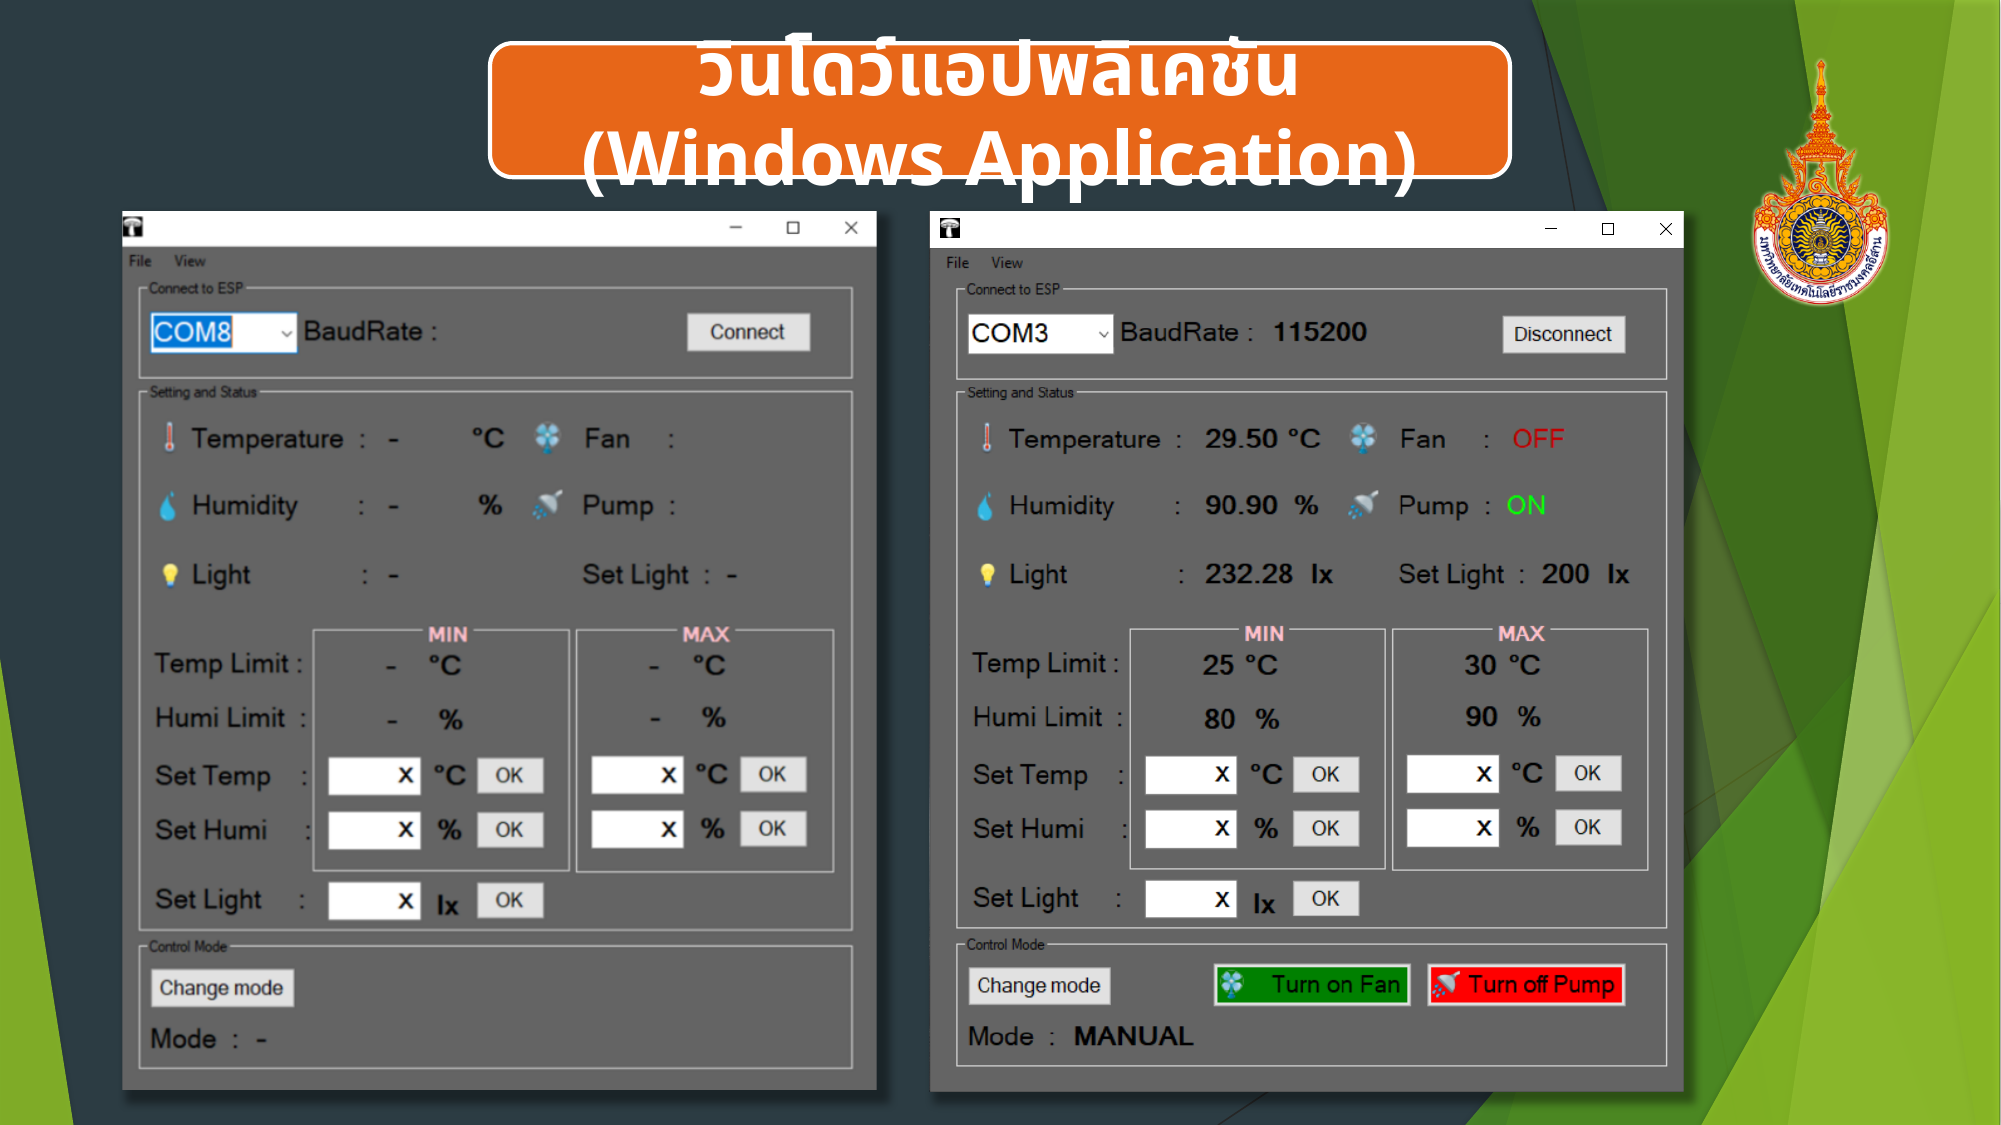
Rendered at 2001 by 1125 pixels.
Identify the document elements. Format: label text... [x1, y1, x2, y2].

text_box วินโดว์แอปพลิเคชัน (Windows Application) [487, 41, 1513, 180]
picture [121, 210, 878, 1091]
picture [928, 210, 1685, 1092]
picture [1748, 47, 1892, 315]
